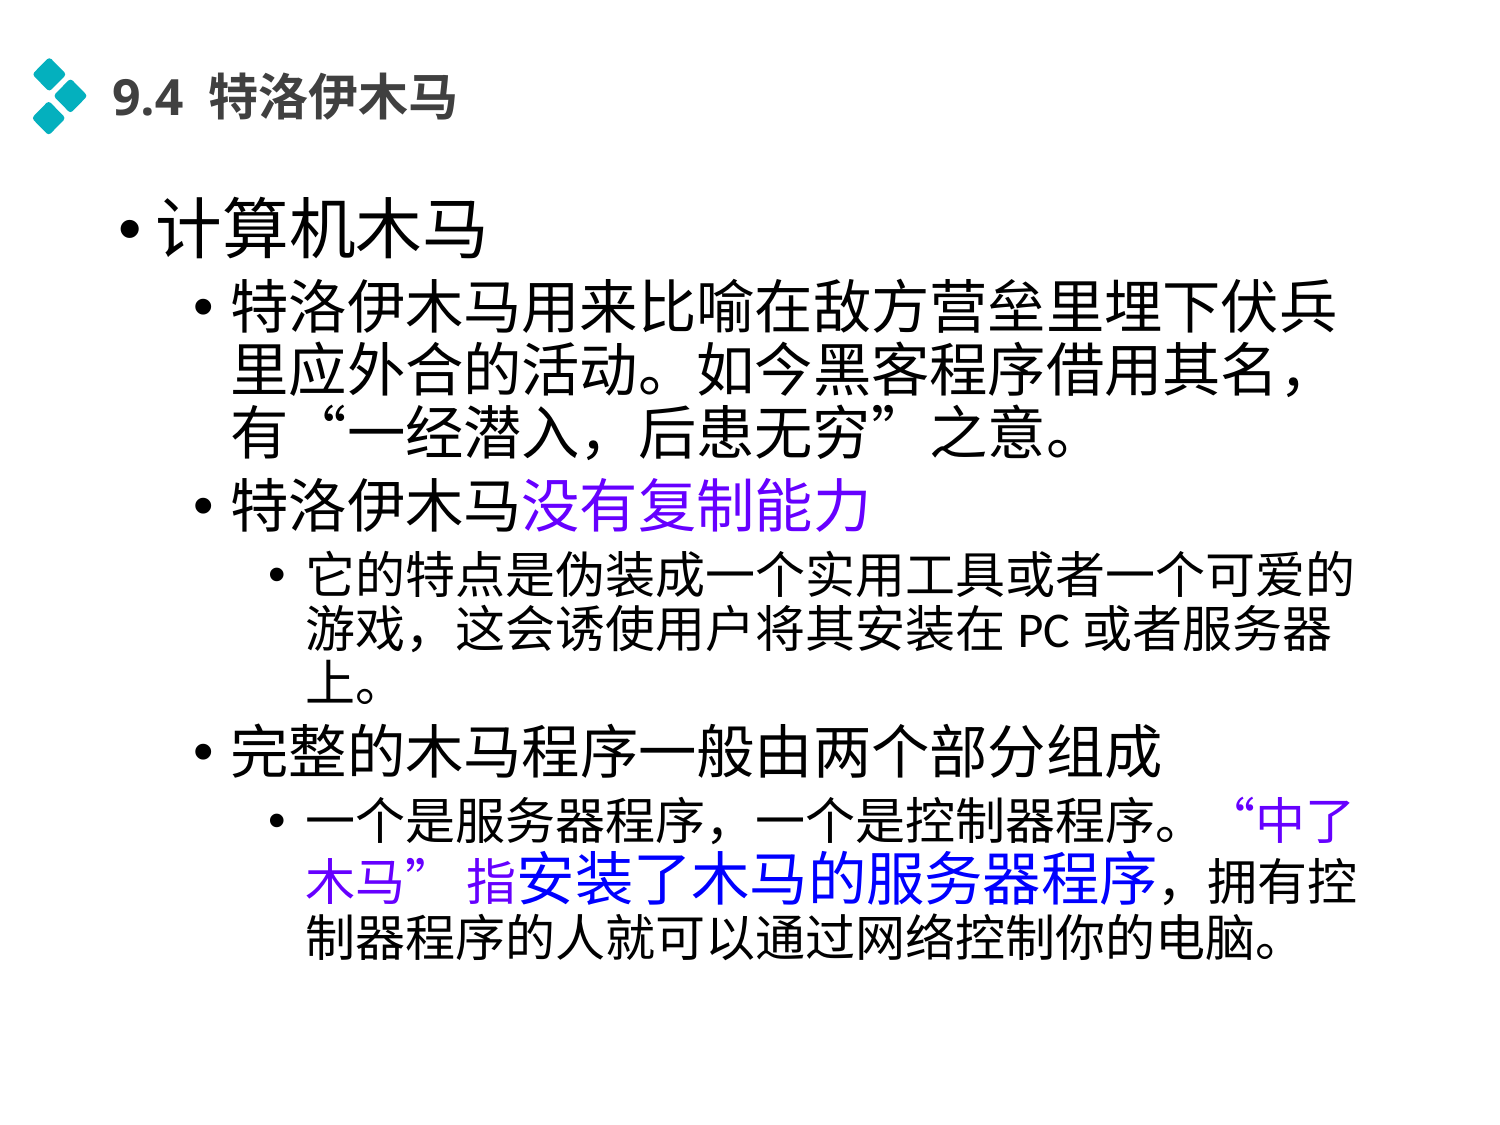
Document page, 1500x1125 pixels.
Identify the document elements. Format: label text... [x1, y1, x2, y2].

list 计算机木马 特洛伊木马用来比喻在敌方营垒里埋下伏兵里应外合的活动。如今黑客程序借用其名，有“一经潜入，后患无穷”之意。 特洛伊木马没有复制能力 它的特点是伪装成一个实用工具或者一个可爱的游戏，这会诱使用户将其安装在PC或者服务器上。 完整的木马程序一般由两个部分组成 一个是服务器程序，一个是控制器程序。“中了木马” 指安装了木马的服务器程序，拥有控制器程序的人就可以通过网络控制你的电脑。 [103, 188, 1397, 1014]
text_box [32, 57, 556, 135]
